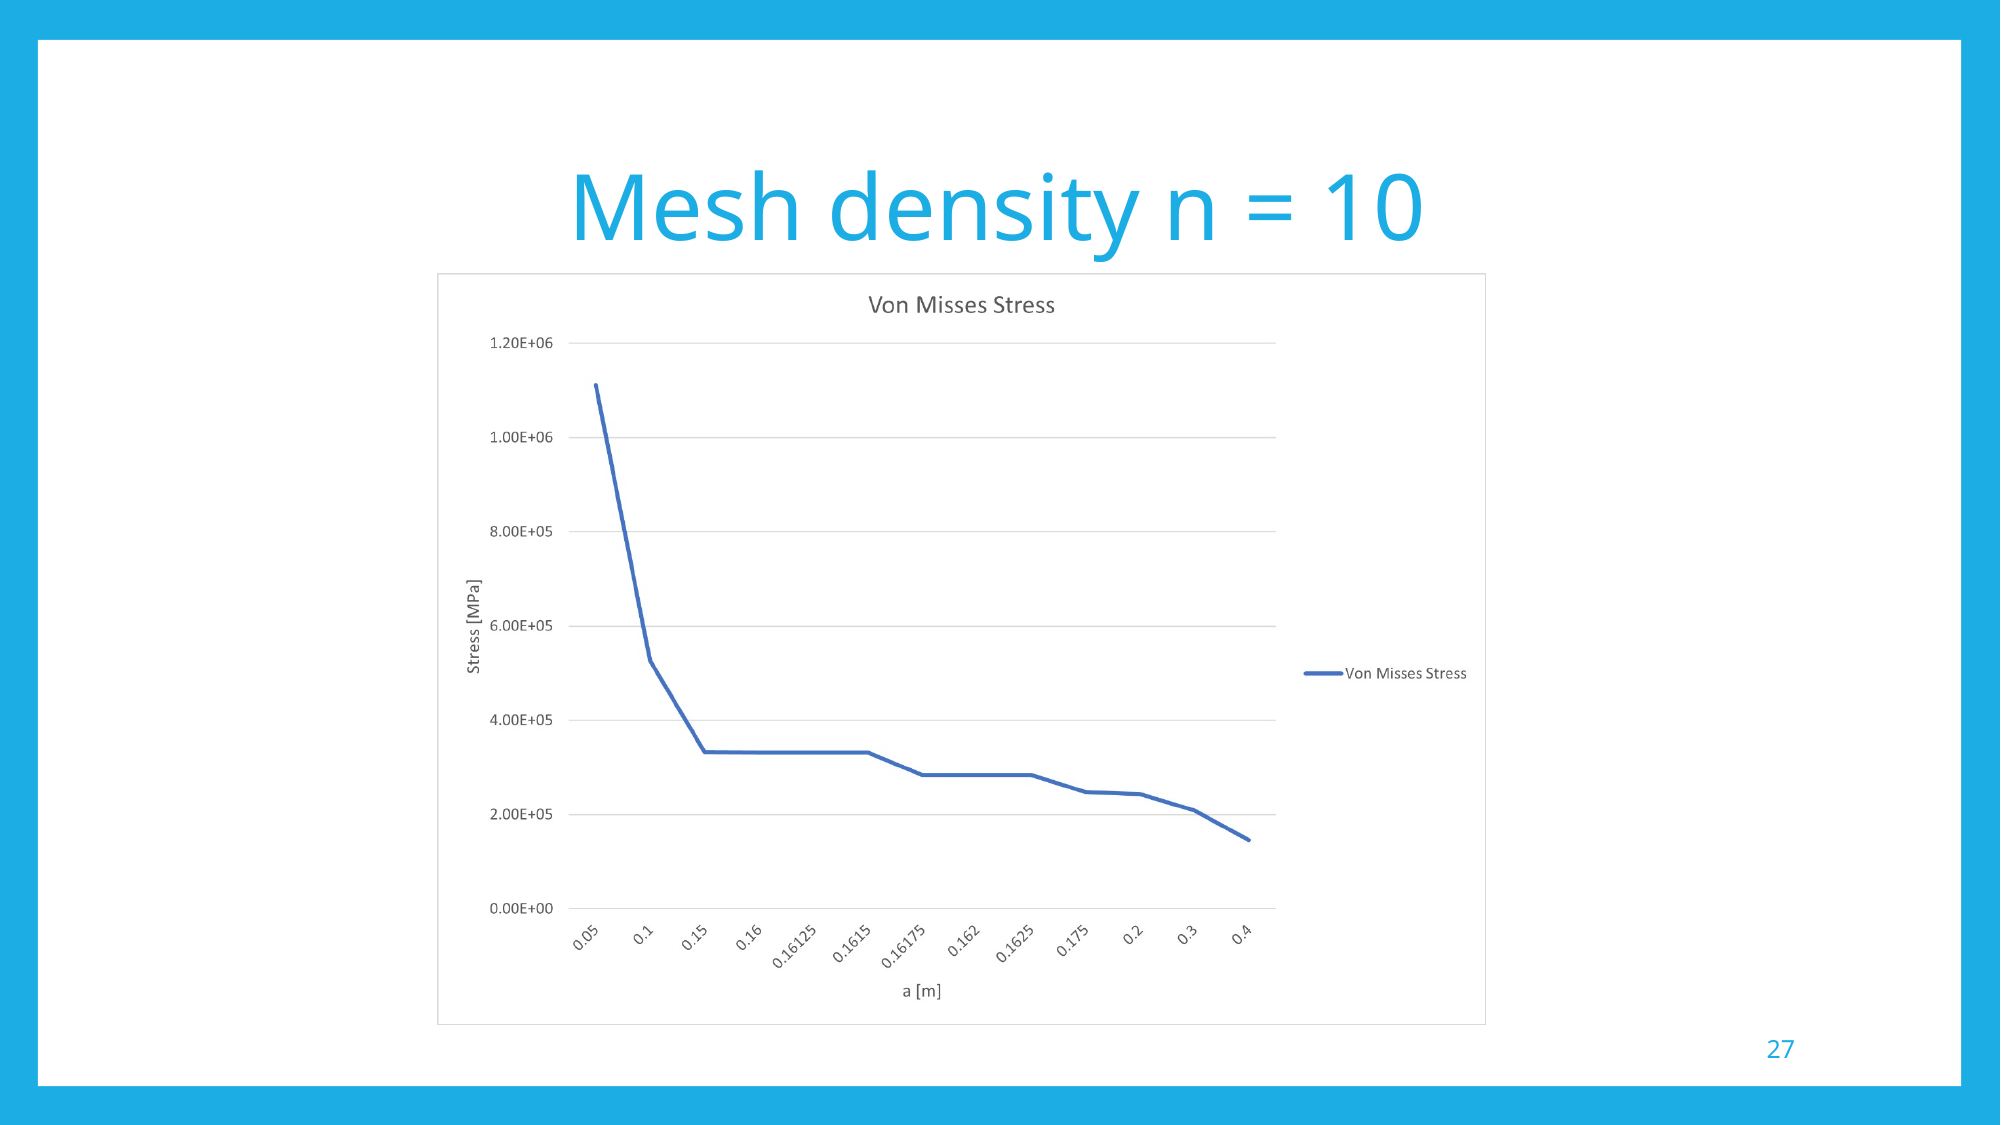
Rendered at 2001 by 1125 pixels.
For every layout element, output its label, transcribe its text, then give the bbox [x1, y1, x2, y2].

slide_number 27 [1530, 1020, 1811, 1081]
title Mesh density n = 10 [187, 99, 1808, 323]
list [437, 273, 1487, 1026]
